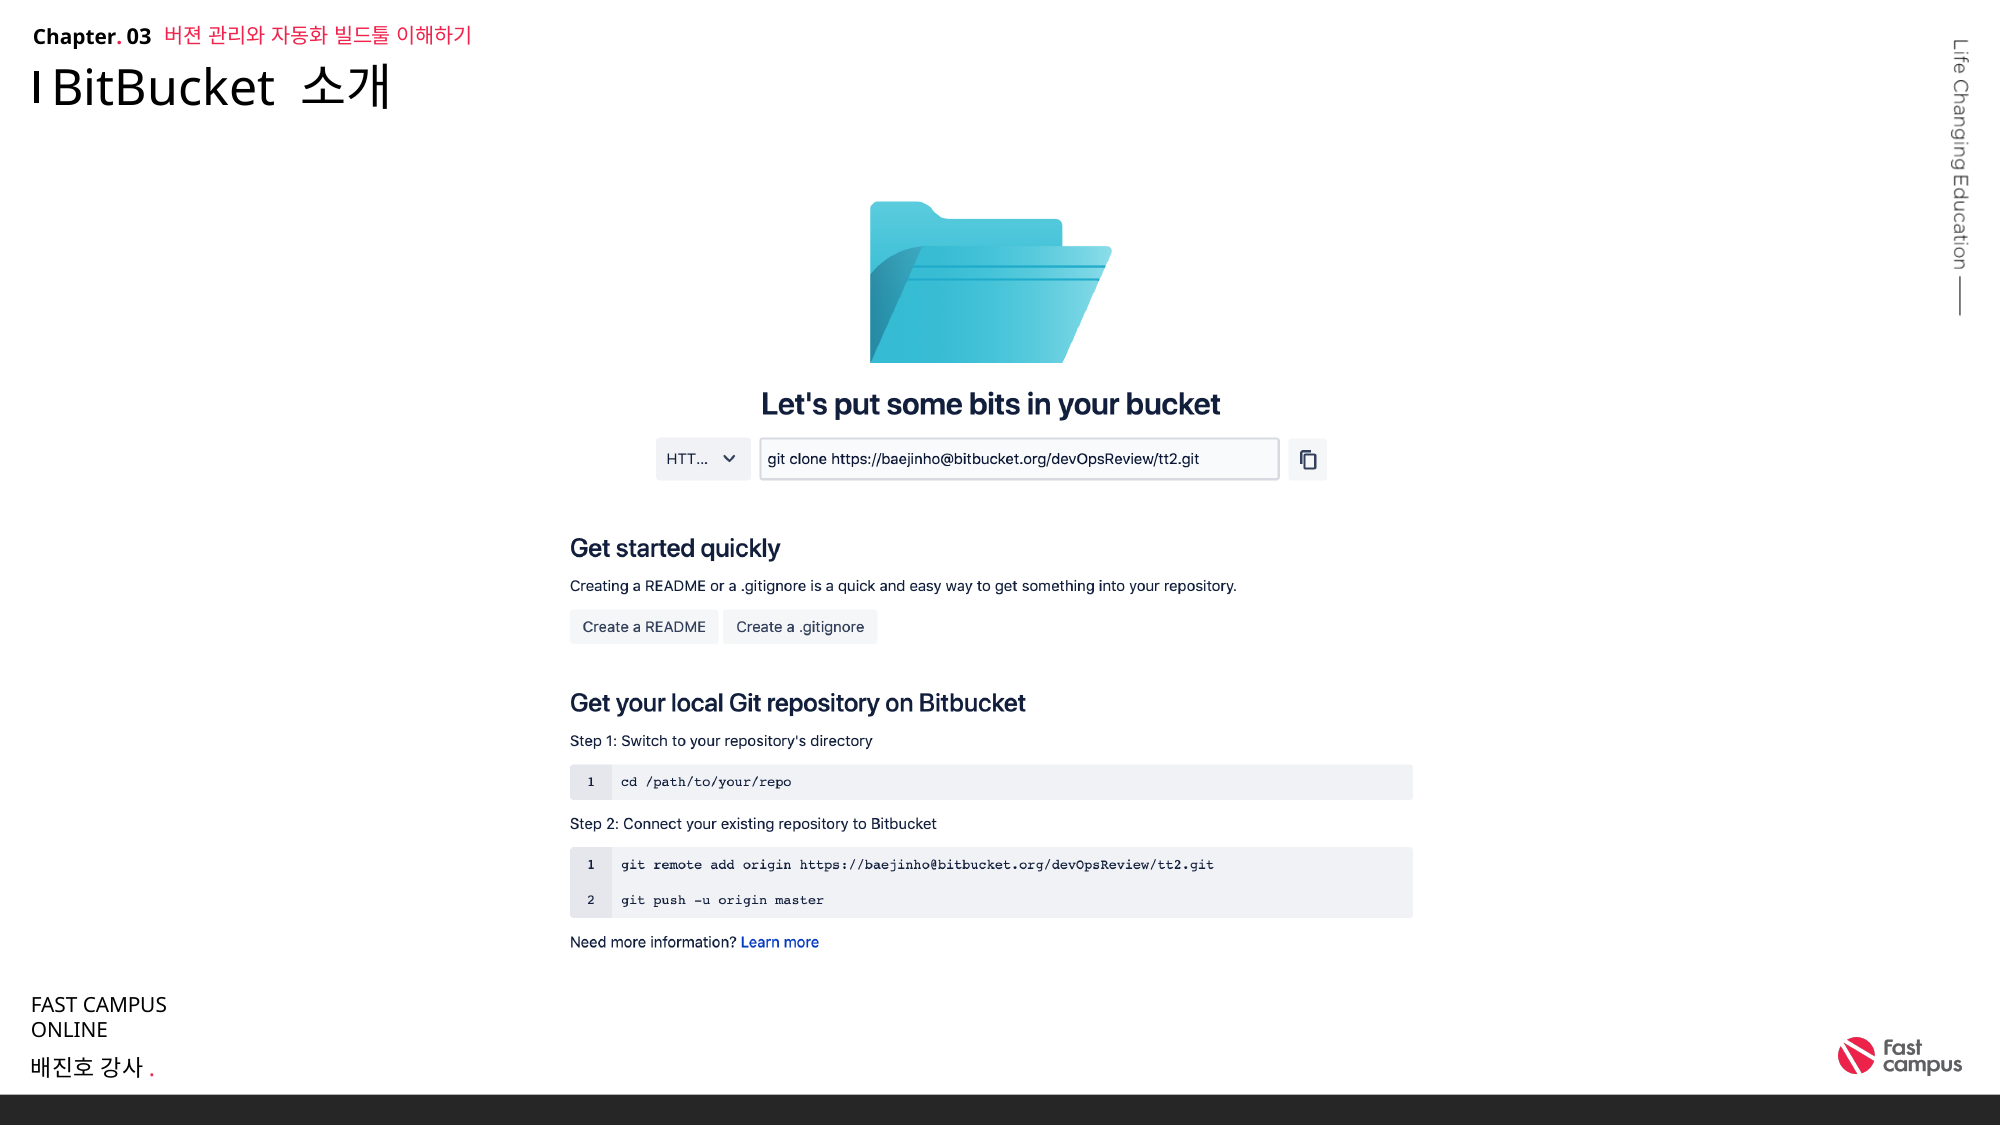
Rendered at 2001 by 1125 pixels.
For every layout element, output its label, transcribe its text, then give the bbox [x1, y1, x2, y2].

picture [1838, 1037, 1962, 1076]
picture [1942, 23, 1981, 316]
list 03 [111, 18, 150, 55]
list 버젼 관리와 자동화 빌드툴 이해하기 [150, 18, 552, 55]
title BitBucket 소개 [36, 54, 1830, 111]
picture [470, 167, 1530, 1046]
